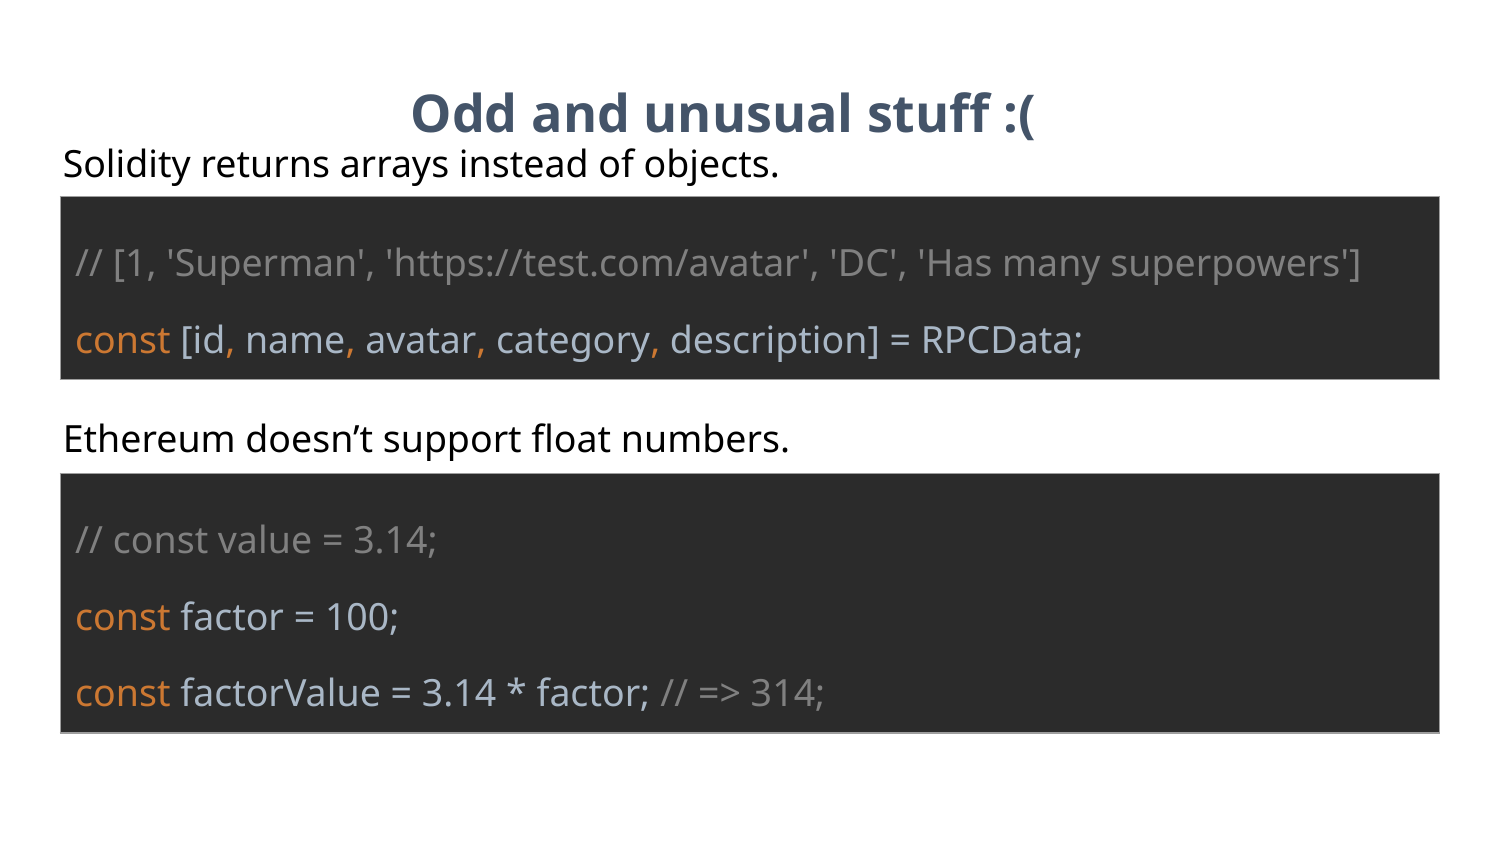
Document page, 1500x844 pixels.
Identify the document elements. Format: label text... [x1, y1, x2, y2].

text_box Solidity returns arrays instead of objects. [47, 125, 837, 220]
table_header // [1, 'Superman', 'https://test.com/avatar', 'DC', 'Has many superpowers'] const [id, name, avatar, category, description] = RPCData; [61, 197, 1439, 379]
text_box Odd and unusual stuff :( [286, 45, 1161, 121]
table_header // const value = 3.14; const factor = 100; const factorValue = 3.14 * factor; // => 314; [61, 474, 1439, 732]
text_box Ethereum doesn’t support float numbers. [47, 400, 1140, 495]
